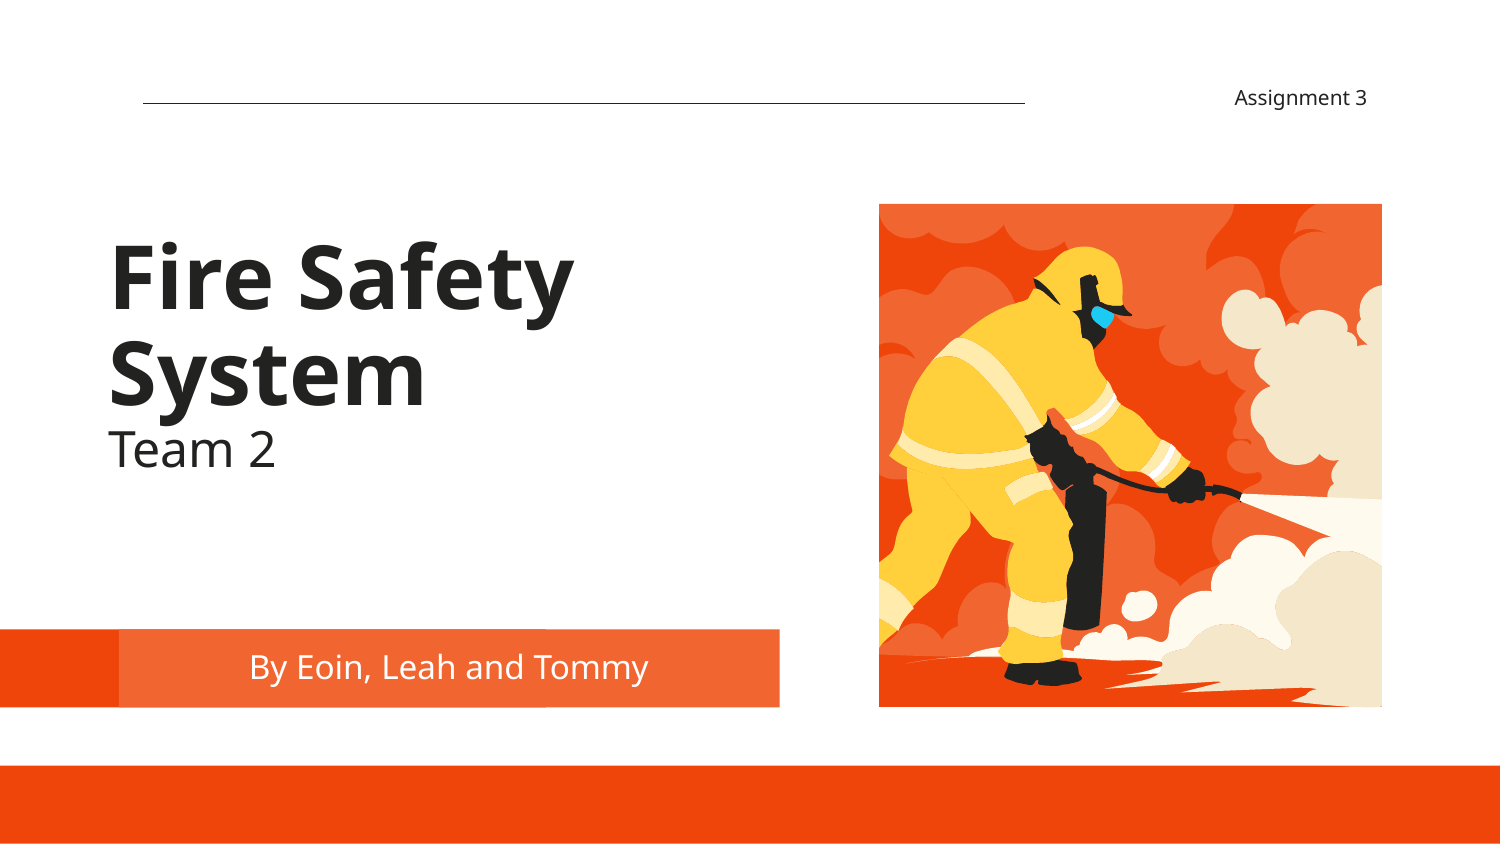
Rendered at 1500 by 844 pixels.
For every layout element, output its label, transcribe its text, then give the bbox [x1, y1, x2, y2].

title Fire Safety System Team 2 [108, 152, 791, 561]
text_box Assignment 3 [1011, 72, 1383, 123]
subtitle By Eoin, Leah and Tommy [118, 629, 780, 708]
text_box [878, 203, 1383, 708]
text_box [0, 629, 118, 708]
